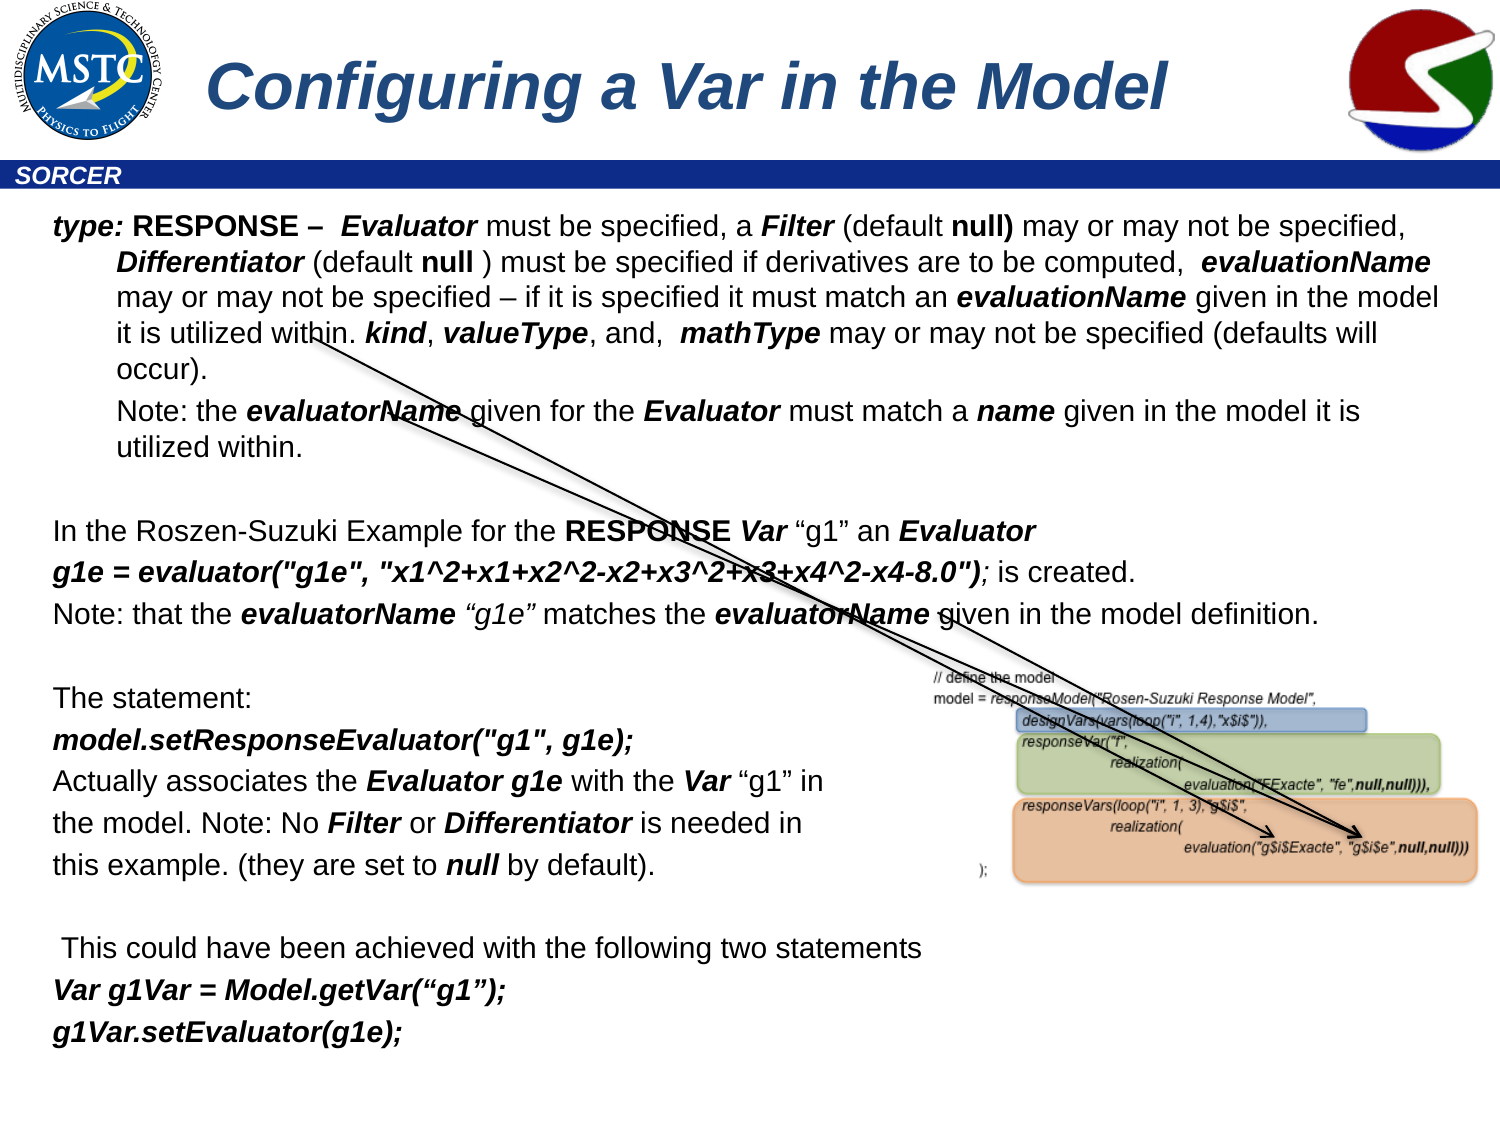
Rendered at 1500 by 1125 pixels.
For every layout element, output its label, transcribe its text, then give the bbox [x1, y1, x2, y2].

title Configuring a Var in the Model [162, 2, 1213, 164]
list type: RESPONSE – Evaluator must be specified, a Filter (default null) may or may not be specified, Differentiator (default null ) must be specified if derivatives are to be computed, evaluationName may or may not be specified – if it is specified it must match an evaluationName given in the model it is utilized within. kind, valueType, and, mathType may or may not be specified (defaults will occur). Note: the evaluatorName given for the Evaluator must match a name given in the model it is utilized within. In the Roszen-Suzuki Example for the RESPONSE Var “g1” an Evaluator g1e = evaluator("g1e", "x1^2+x1+x2^2-x2+x3^2+x3+x4^2-x4-8.0"); is created. Note: that the evaluatorName “g1e” matches the evaluatorName given in the model definition. The statement: model.setResponseEvaluator("g1", g1e); Actually associates the Evaluator g1e with the Var “g1” in the model. Note: No Filter or Differentiator is needed in this example. (they are set to null by default). This could have been achieved with the following two statements Var g1Var = Model.getVar(“g1”); g1Var.setEvaluator(g1e); [37, 198, 1475, 1062]
picture [12, 0, 163, 148]
picture [924, 662, 1500, 889]
picture [1347, 7, 1495, 154]
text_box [387, 412, 1363, 838]
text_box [312, 337, 1276, 838]
